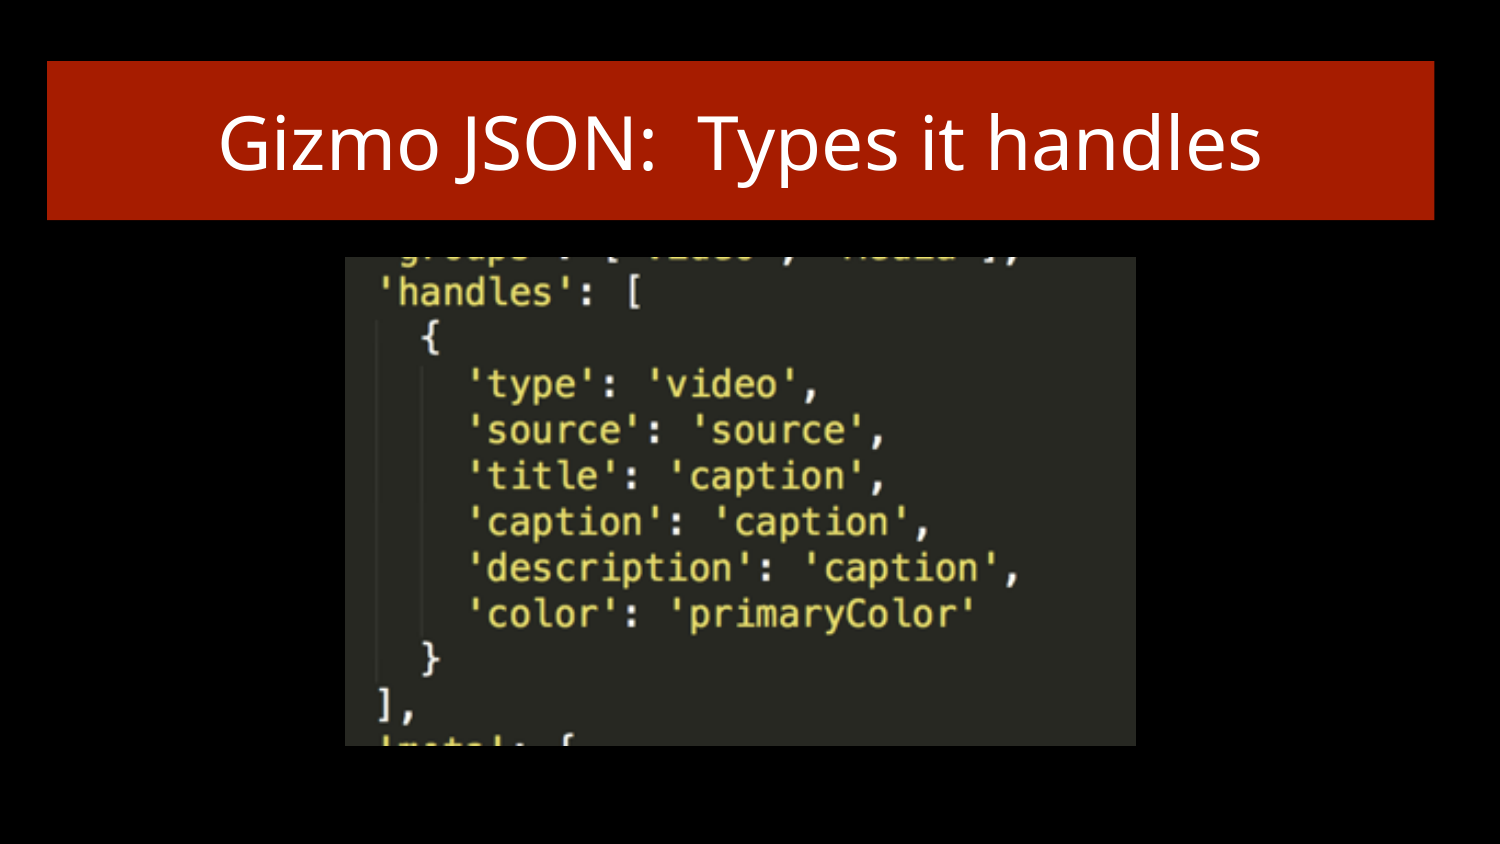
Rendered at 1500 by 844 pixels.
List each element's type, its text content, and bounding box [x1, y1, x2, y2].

picture [345, 257, 1136, 747]
title Gizmo JSON: Types it handles [47, 61, 1435, 221]
